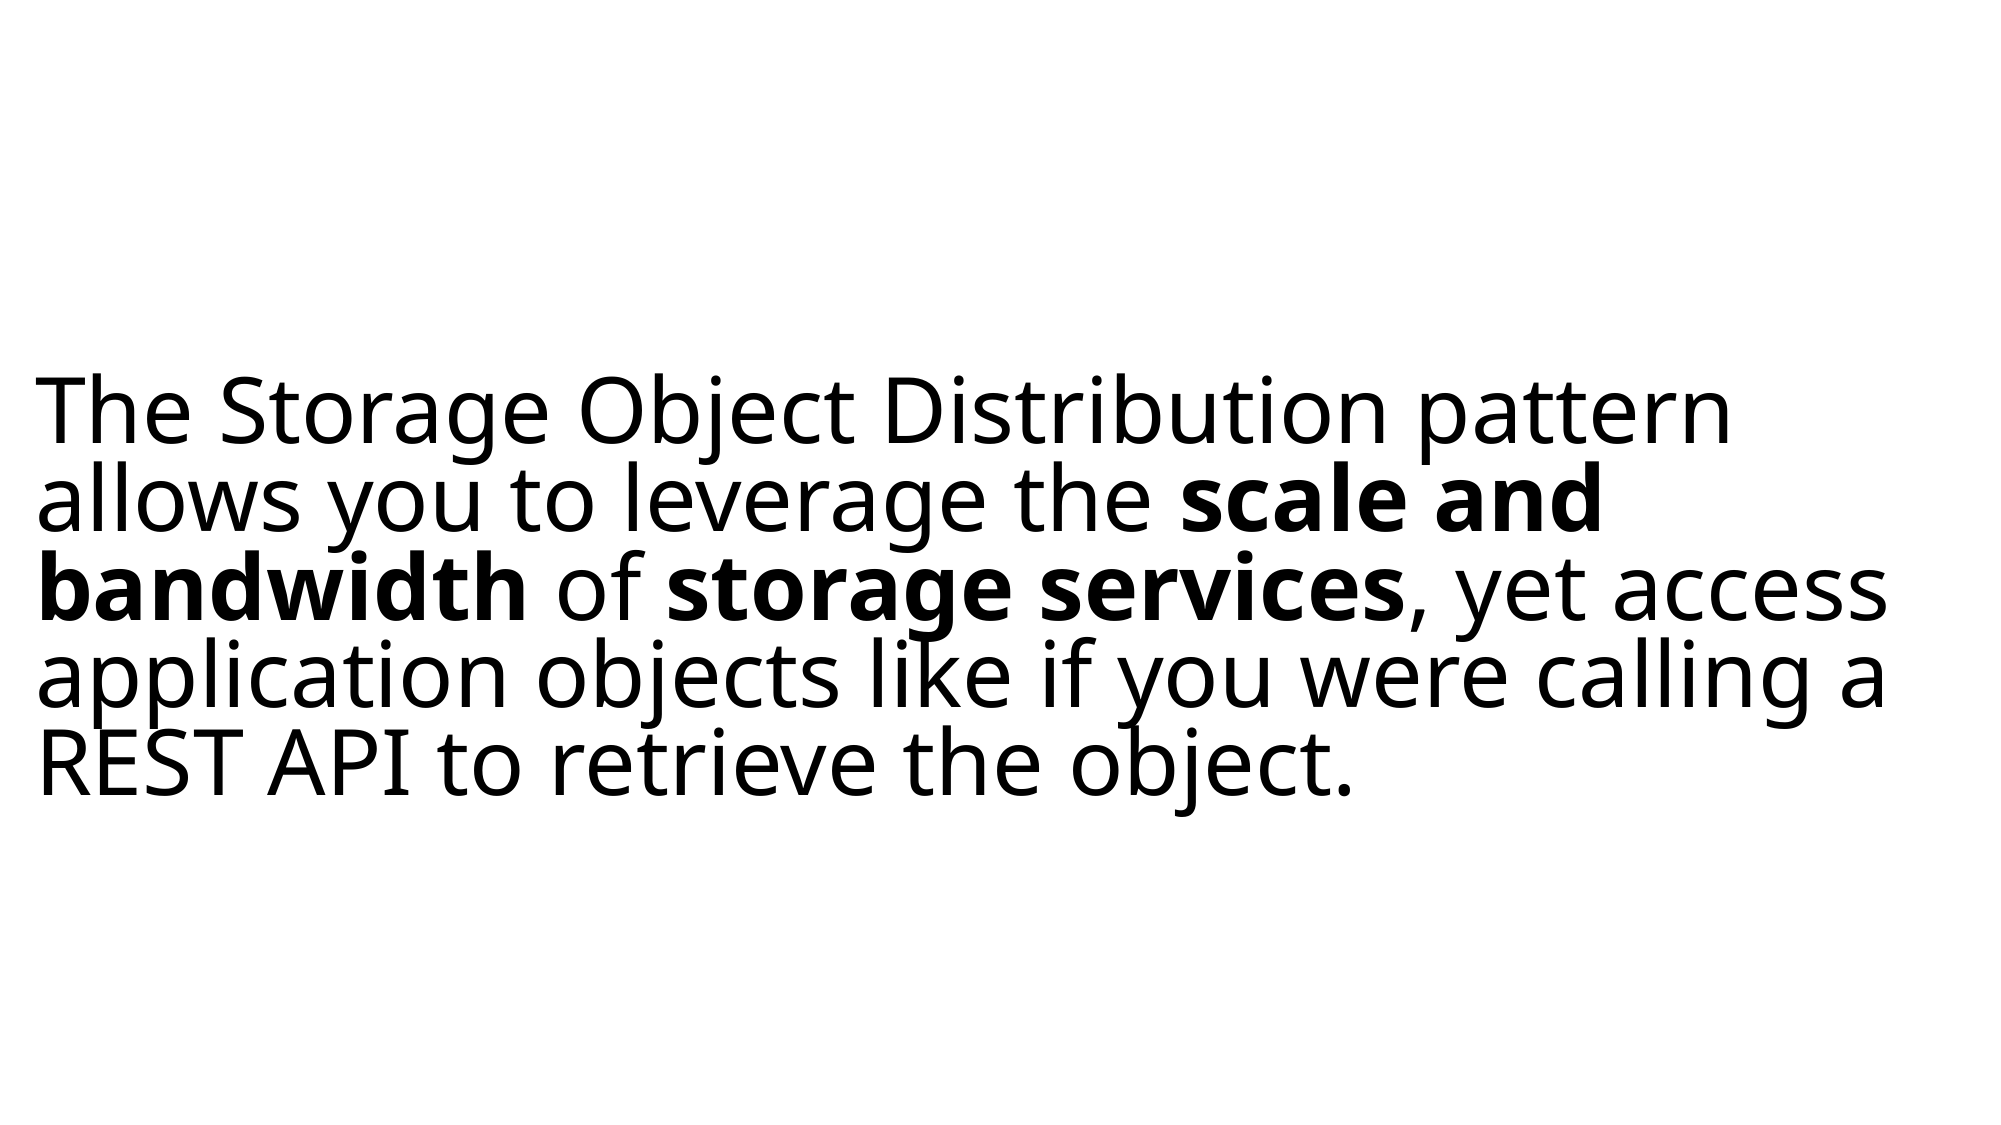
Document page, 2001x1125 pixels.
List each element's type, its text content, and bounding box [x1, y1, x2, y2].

title The Storage Object Distribution pattern allows you to leverage the scale and bandwidth of storage services, yet access application objects like if you were calling a REST API to retrieve the object. [19, 366, 2000, 794]
